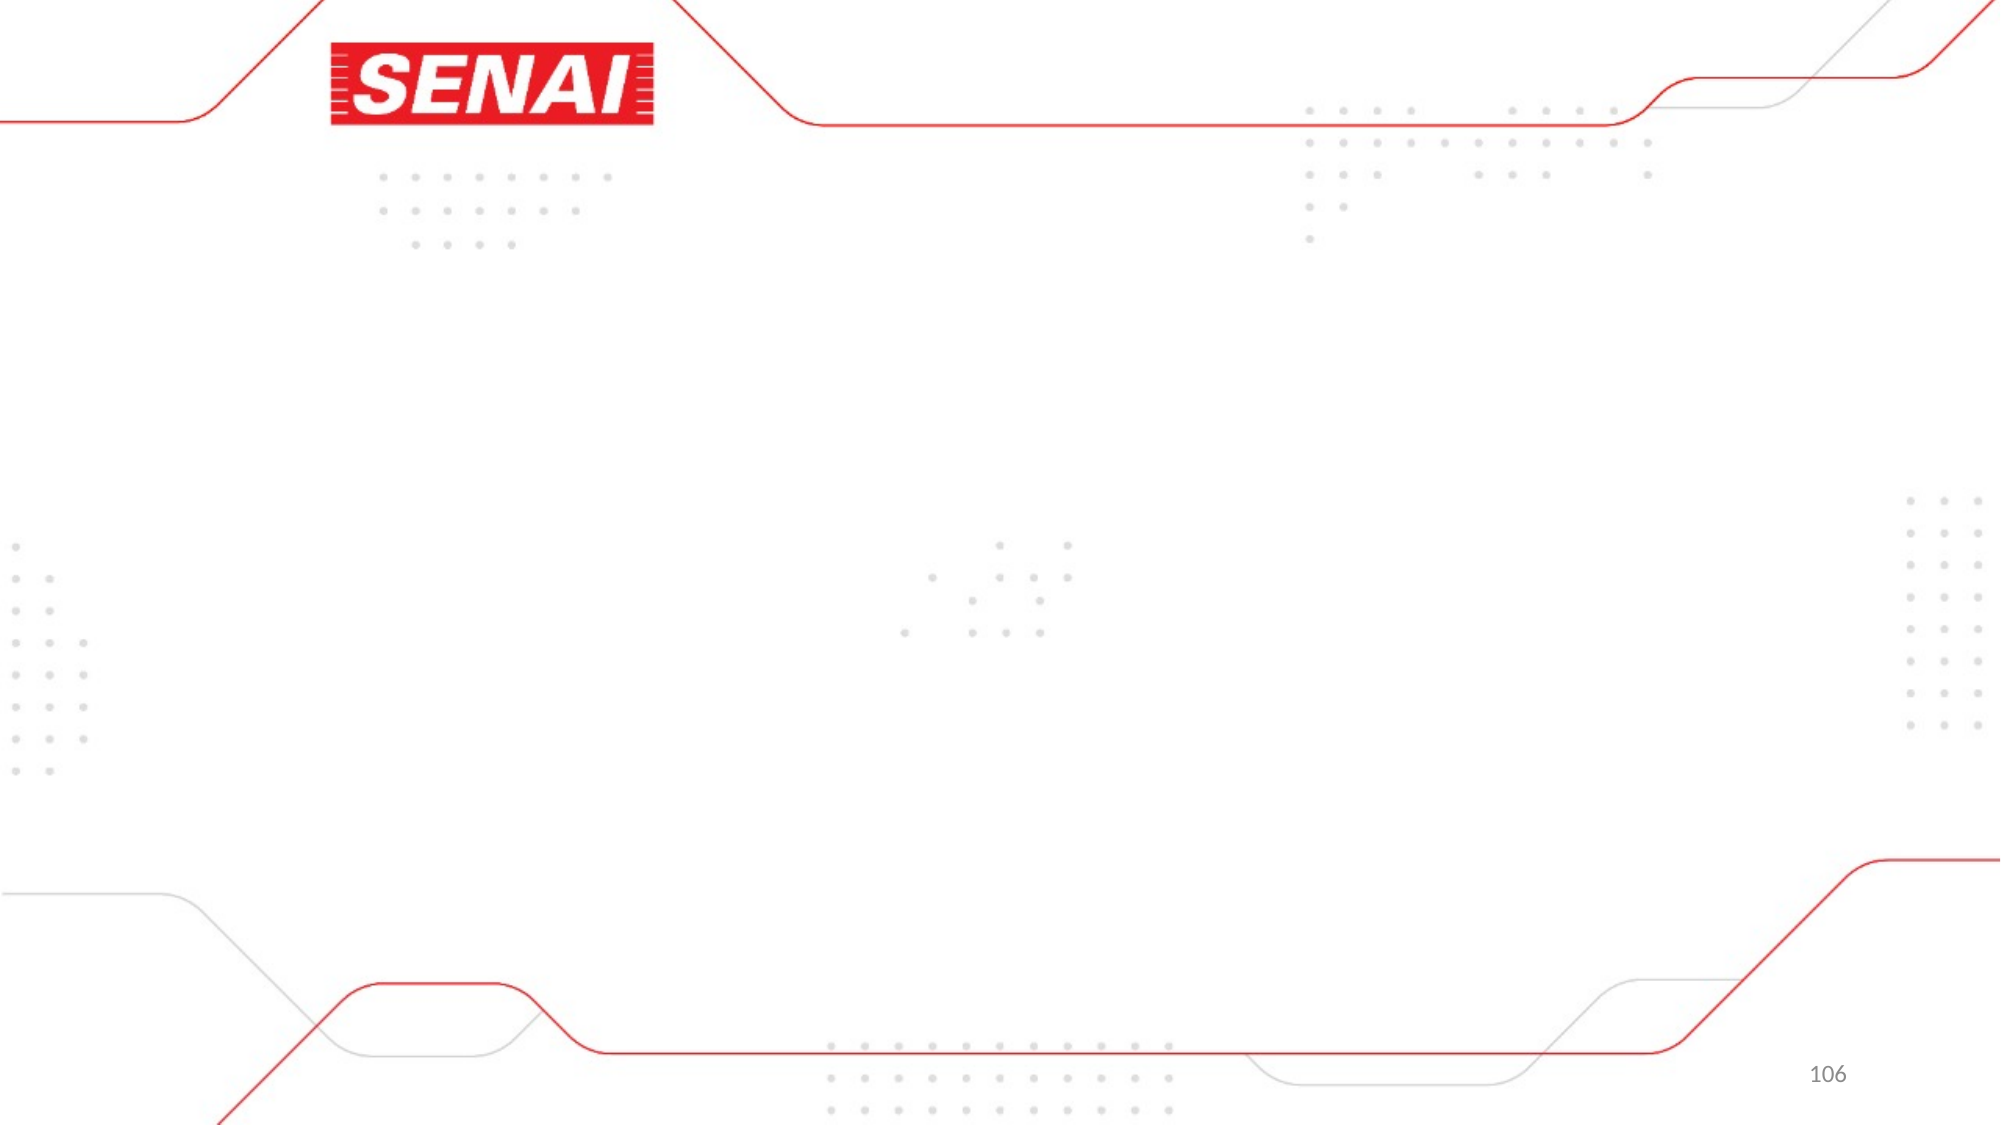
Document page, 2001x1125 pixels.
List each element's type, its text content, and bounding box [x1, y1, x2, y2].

picture [0, 0, 2001, 1125]
slide_number 106 [1412, 1042, 1863, 1103]
